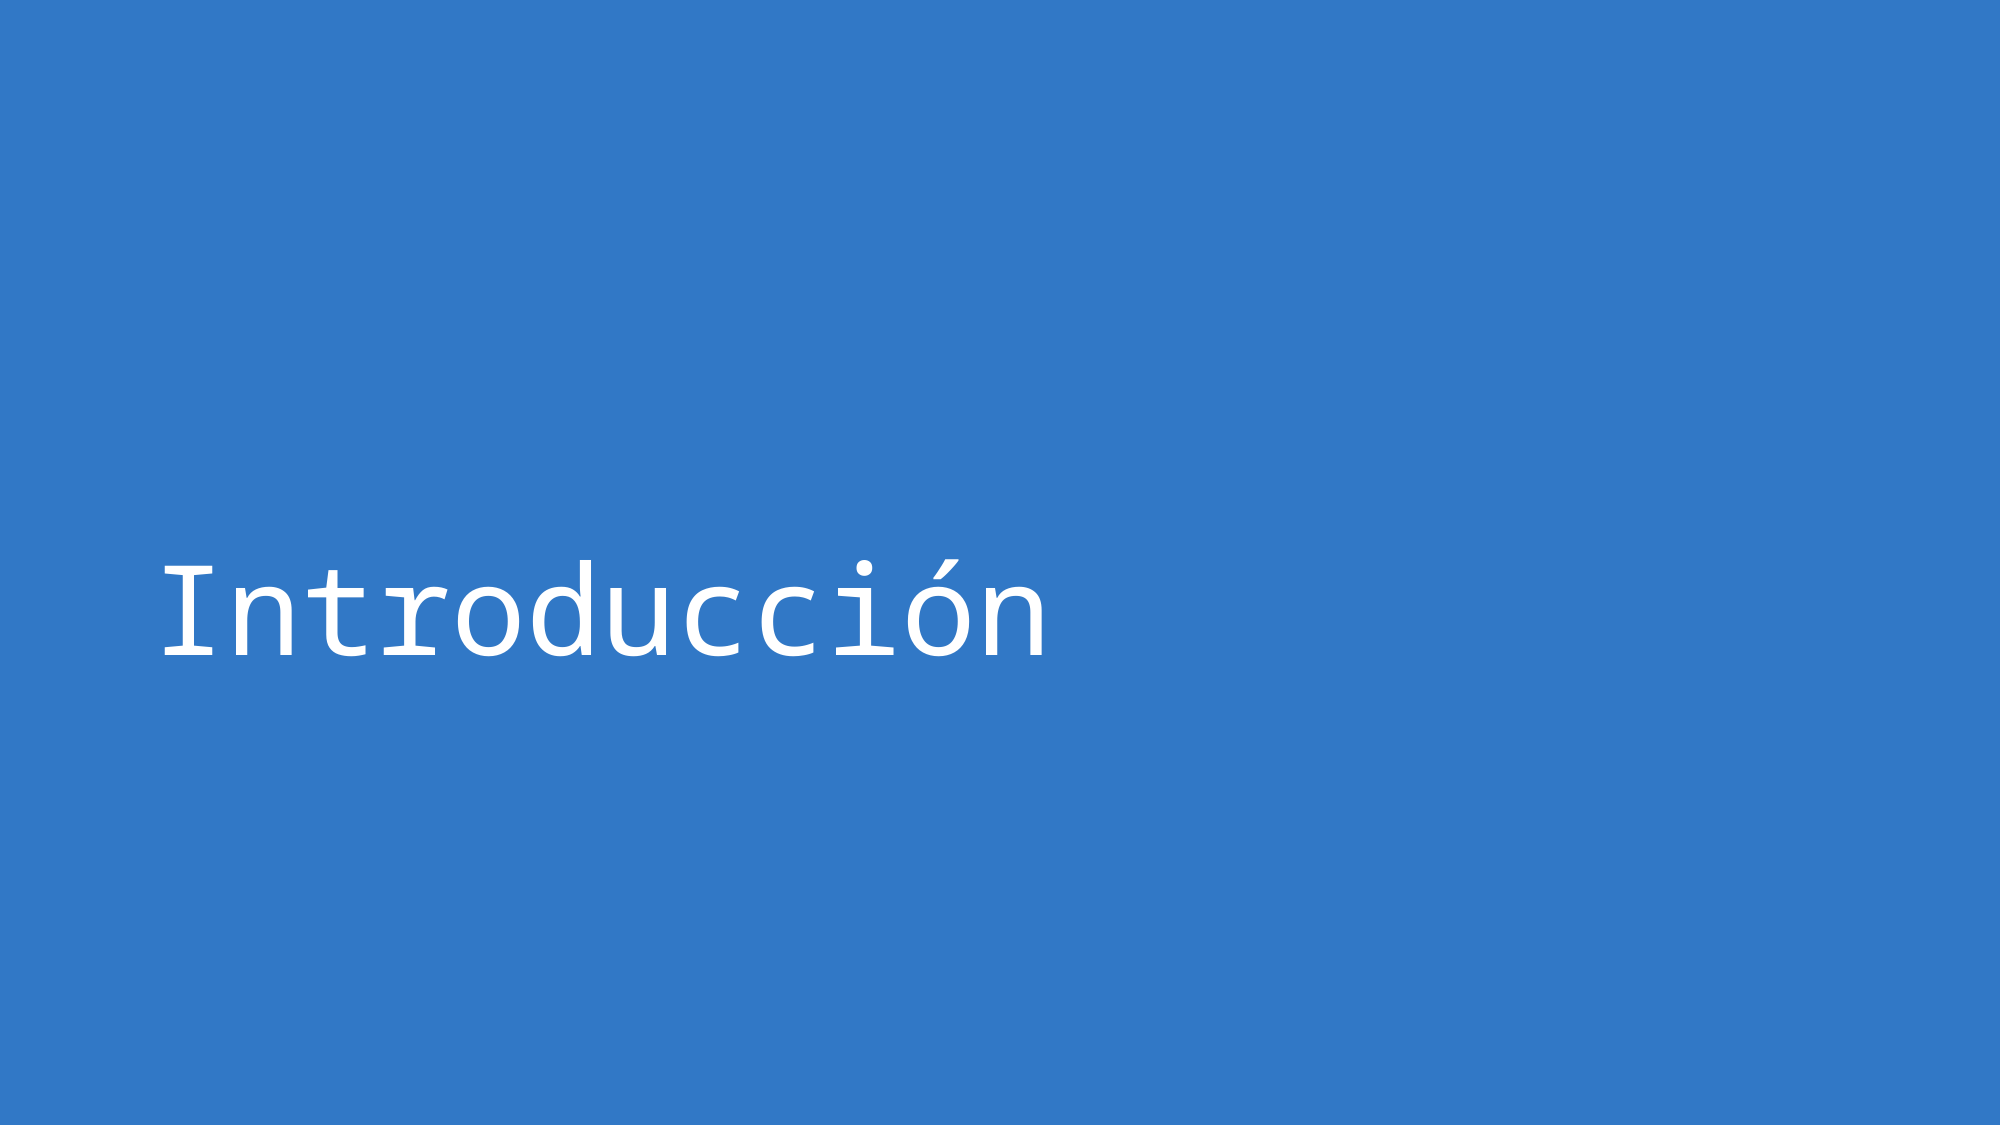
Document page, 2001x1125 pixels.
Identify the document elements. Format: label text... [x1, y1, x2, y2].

title Introducción [136, 60, 1862, 688]
